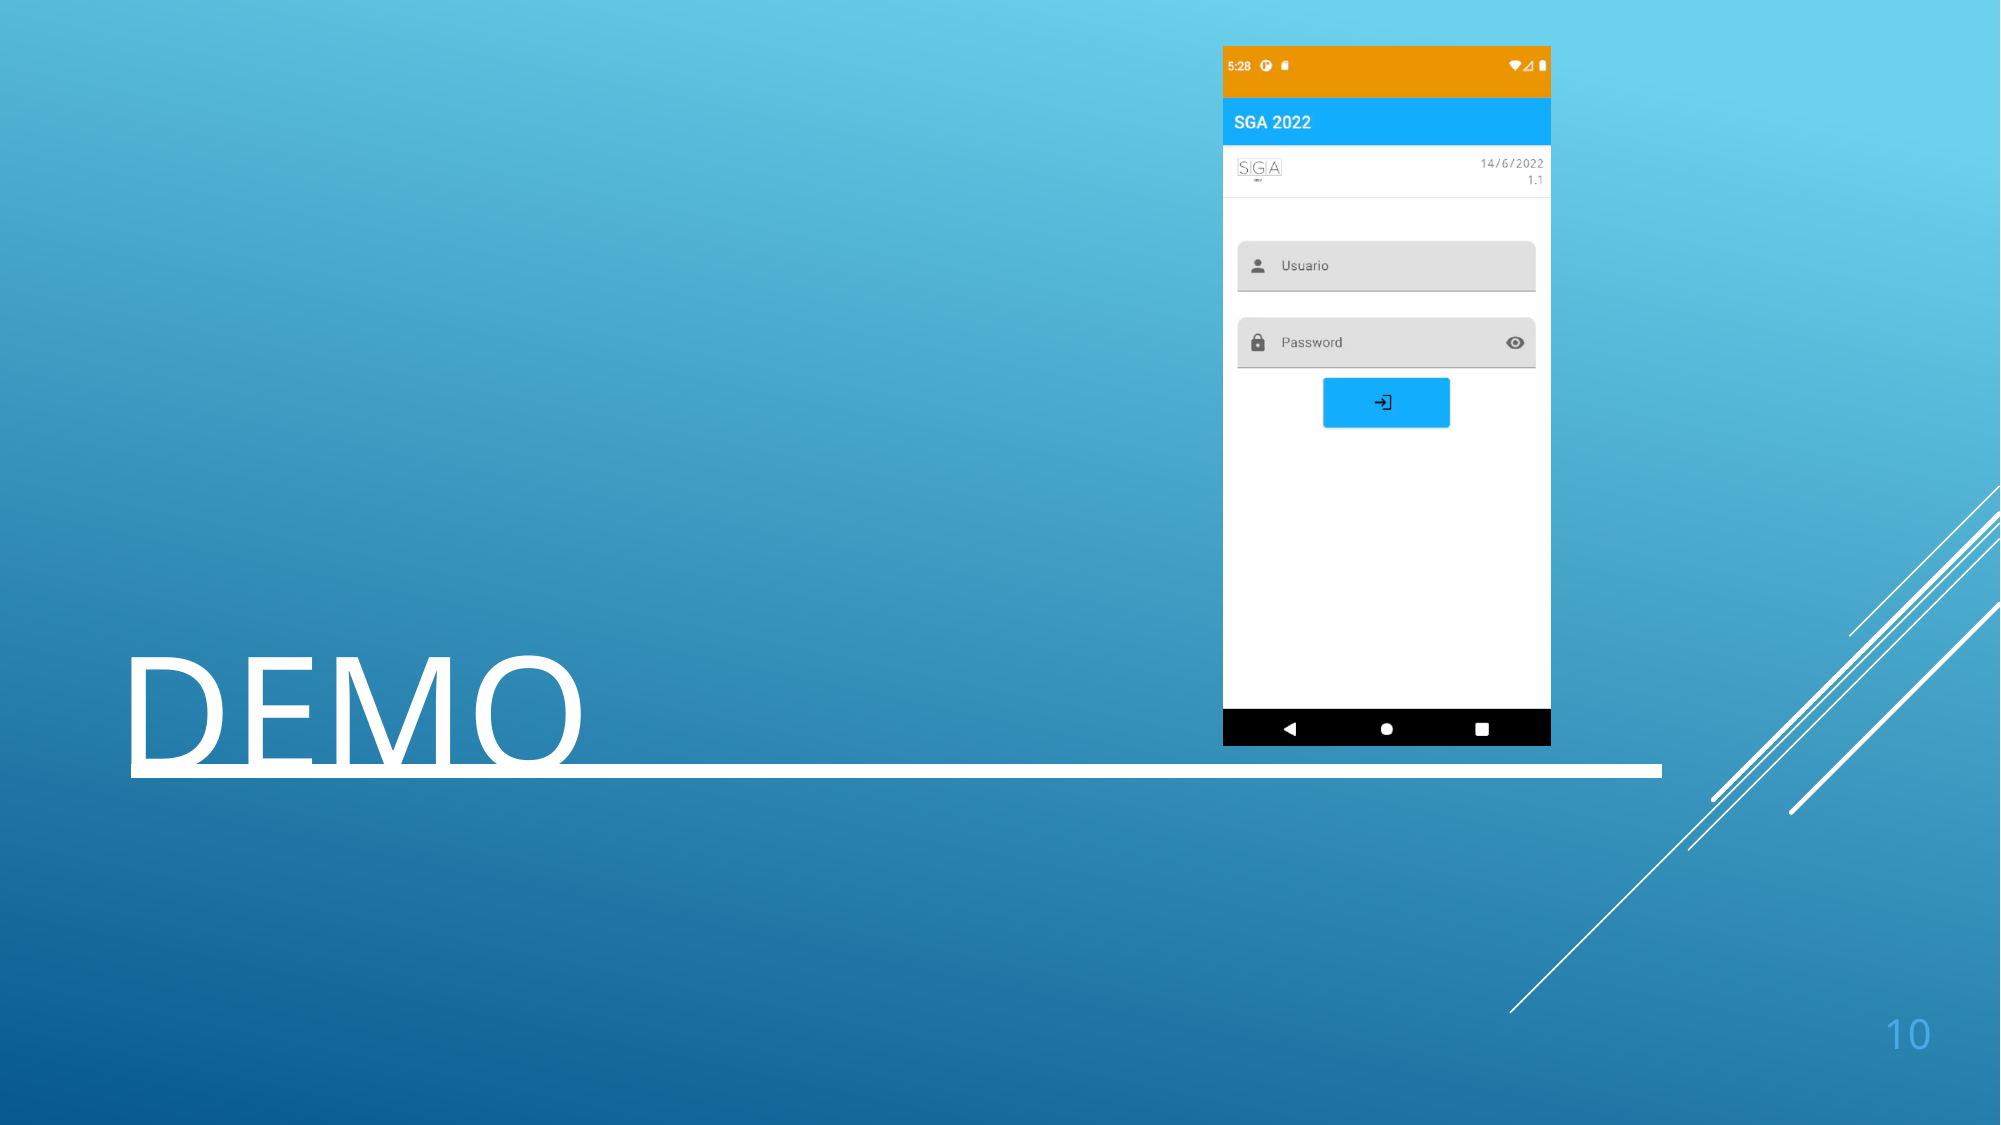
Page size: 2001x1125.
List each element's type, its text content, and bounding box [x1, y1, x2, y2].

title DEMO [101, 584, 646, 832]
slide_number 10 [1866, 1012, 1947, 1073]
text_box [1222, 45, 1552, 748]
